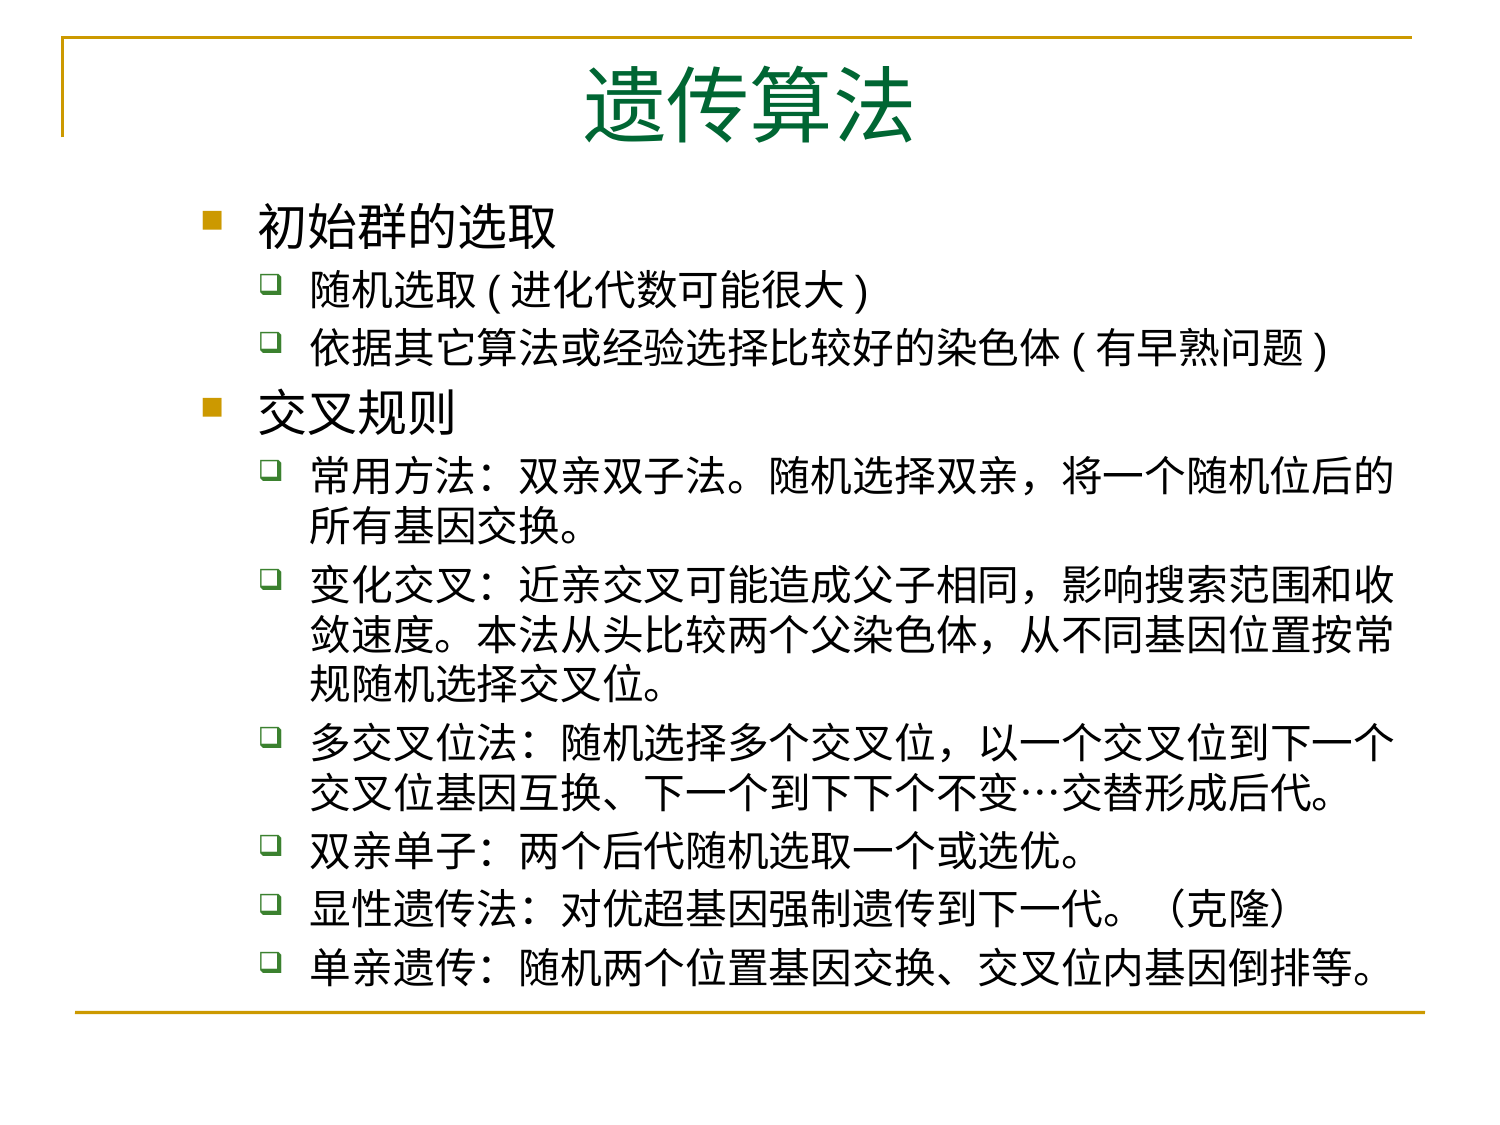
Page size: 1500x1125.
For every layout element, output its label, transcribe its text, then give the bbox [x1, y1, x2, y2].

title 遗传算法 [74, 45, 1426, 187]
list 初始群的选取 随机选取(进化代数可能很大) 依据其它算法或经验选择比较好的染色体(有早熟问题) 交叉规则 常用方法：双亲双子法。随机选择双亲，将一个随机位后的所有基因交换。 变化交叉：近亲交叉可能造成父子相同，影响搜索范围和收敛速度。本法从头比较两个父染色体，从不同基因位置按常规随机选择交叉位。 多交叉位法：随机选择多个交叉位，以一个交叉位到下一个交叉位基因互换、下一个到下下个不变…交替形成后代。 双亲单子：两个后代随机选取一个或选优。 显性遗传法：对优超基因强制遗传到下一代。（克隆） 单亲遗传：随机两个位置基因交换、交叉位内基因倒排等。 [74, 187, 1426, 995]
